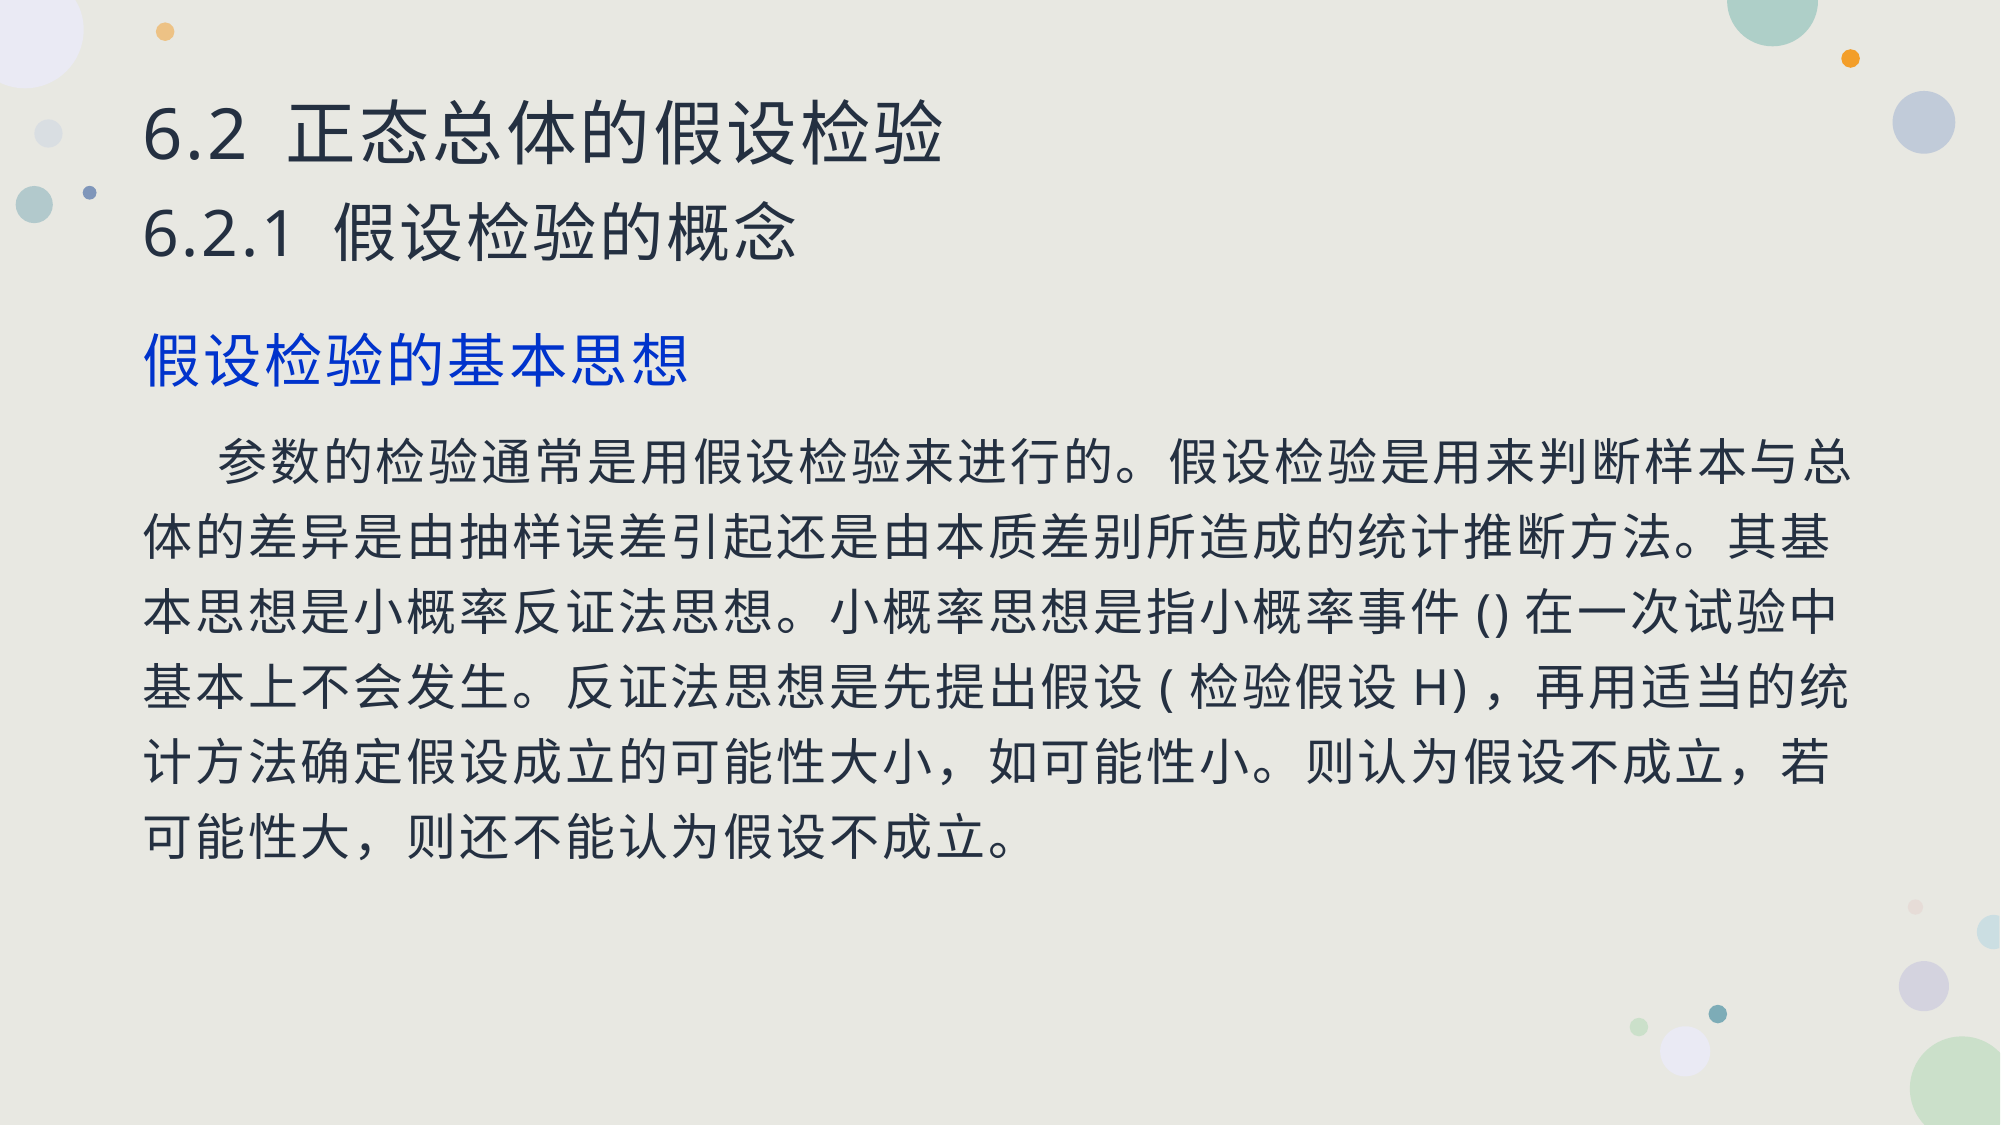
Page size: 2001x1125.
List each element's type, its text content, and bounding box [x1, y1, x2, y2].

title 6.2 正态总体的假设检验 6.2.1 假设检验的概念 [127, 59, 1877, 278]
